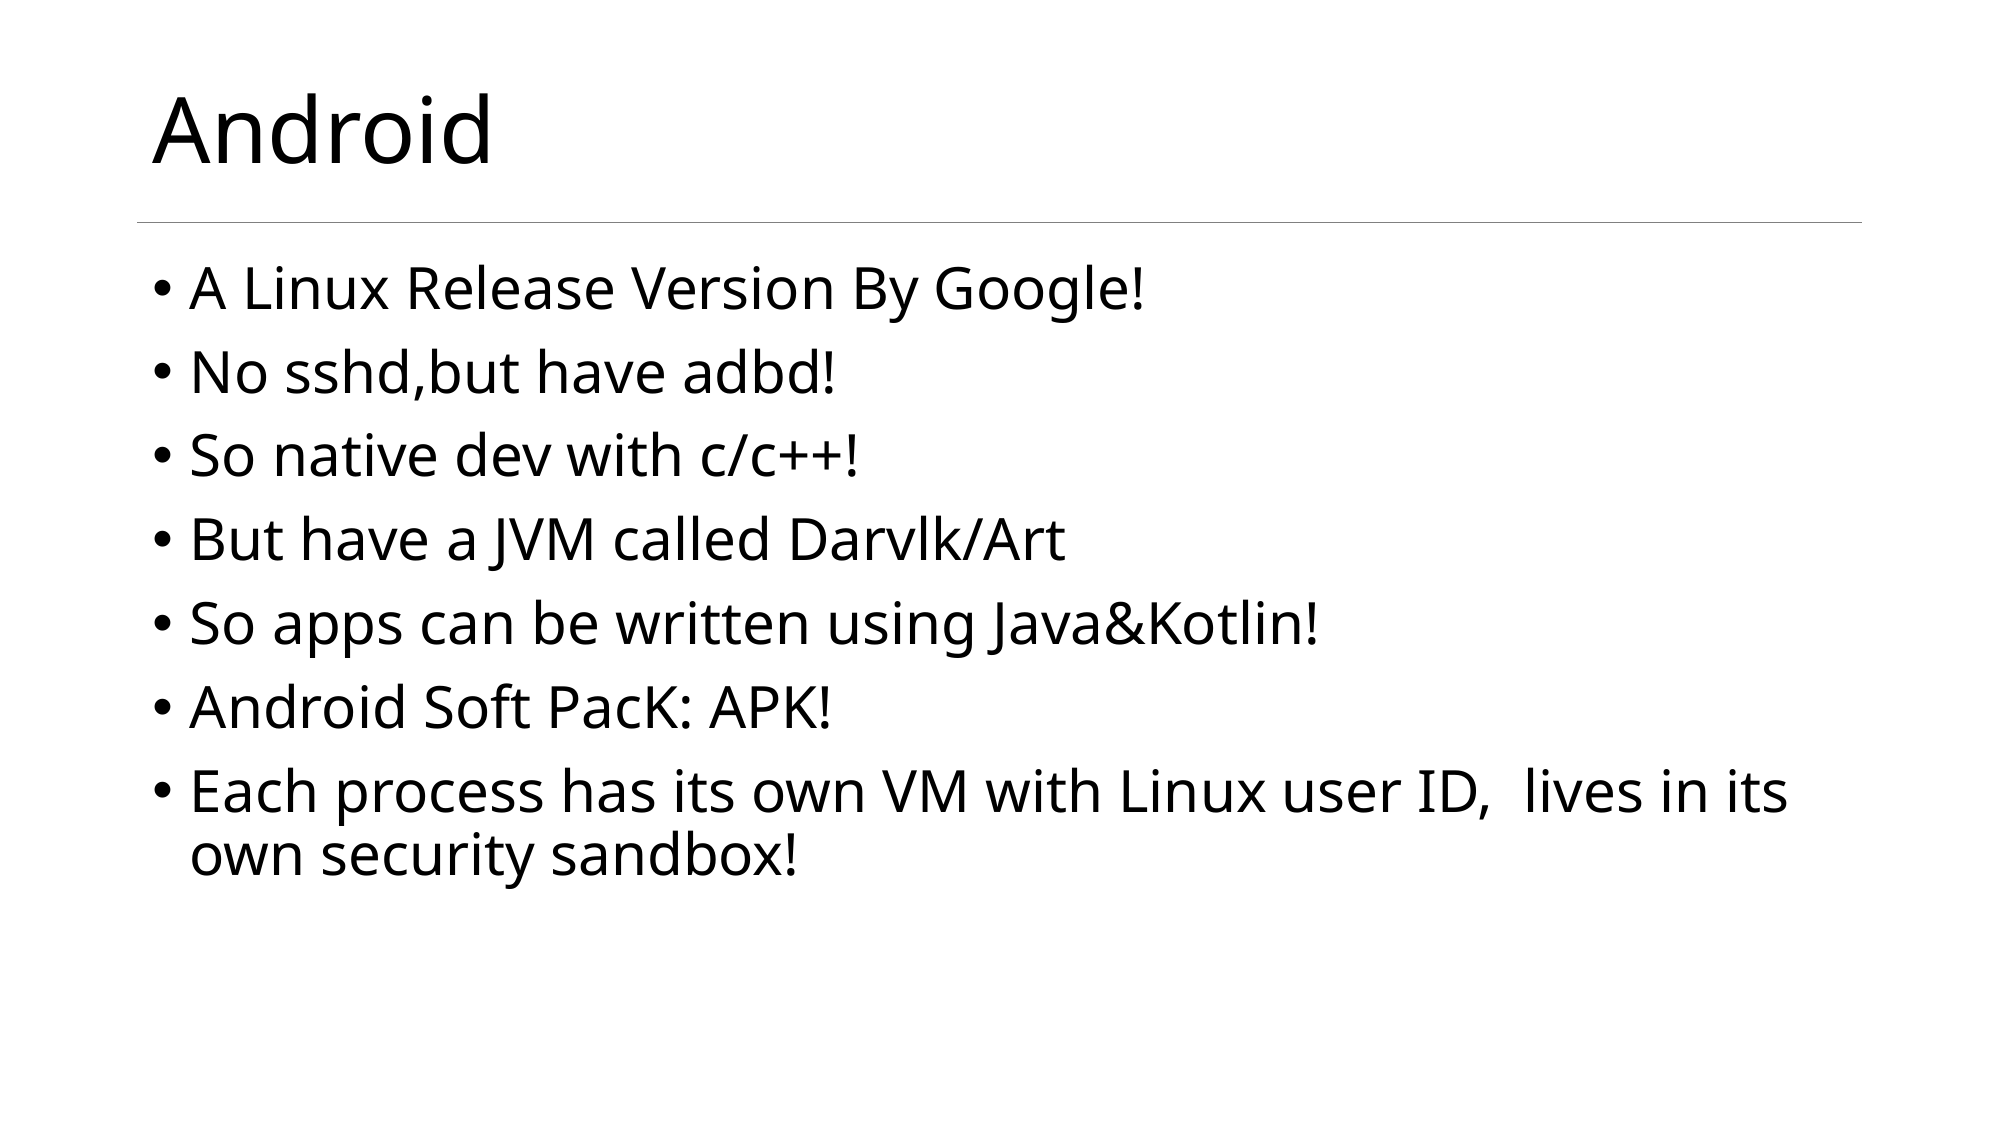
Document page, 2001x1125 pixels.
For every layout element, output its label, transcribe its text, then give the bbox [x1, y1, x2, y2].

title Android [137, 44, 1863, 223]
list A Linux Release Version By Google! No sshd,but have adbd! So native dev with c/c++! But have a JVM called Darvlk/Art So apps can be written using Java&Kotlin! Android Soft PacK: APK! Each process has its own VM with Linux user ID, lives in its own security sandbox! [137, 251, 1863, 1014]
